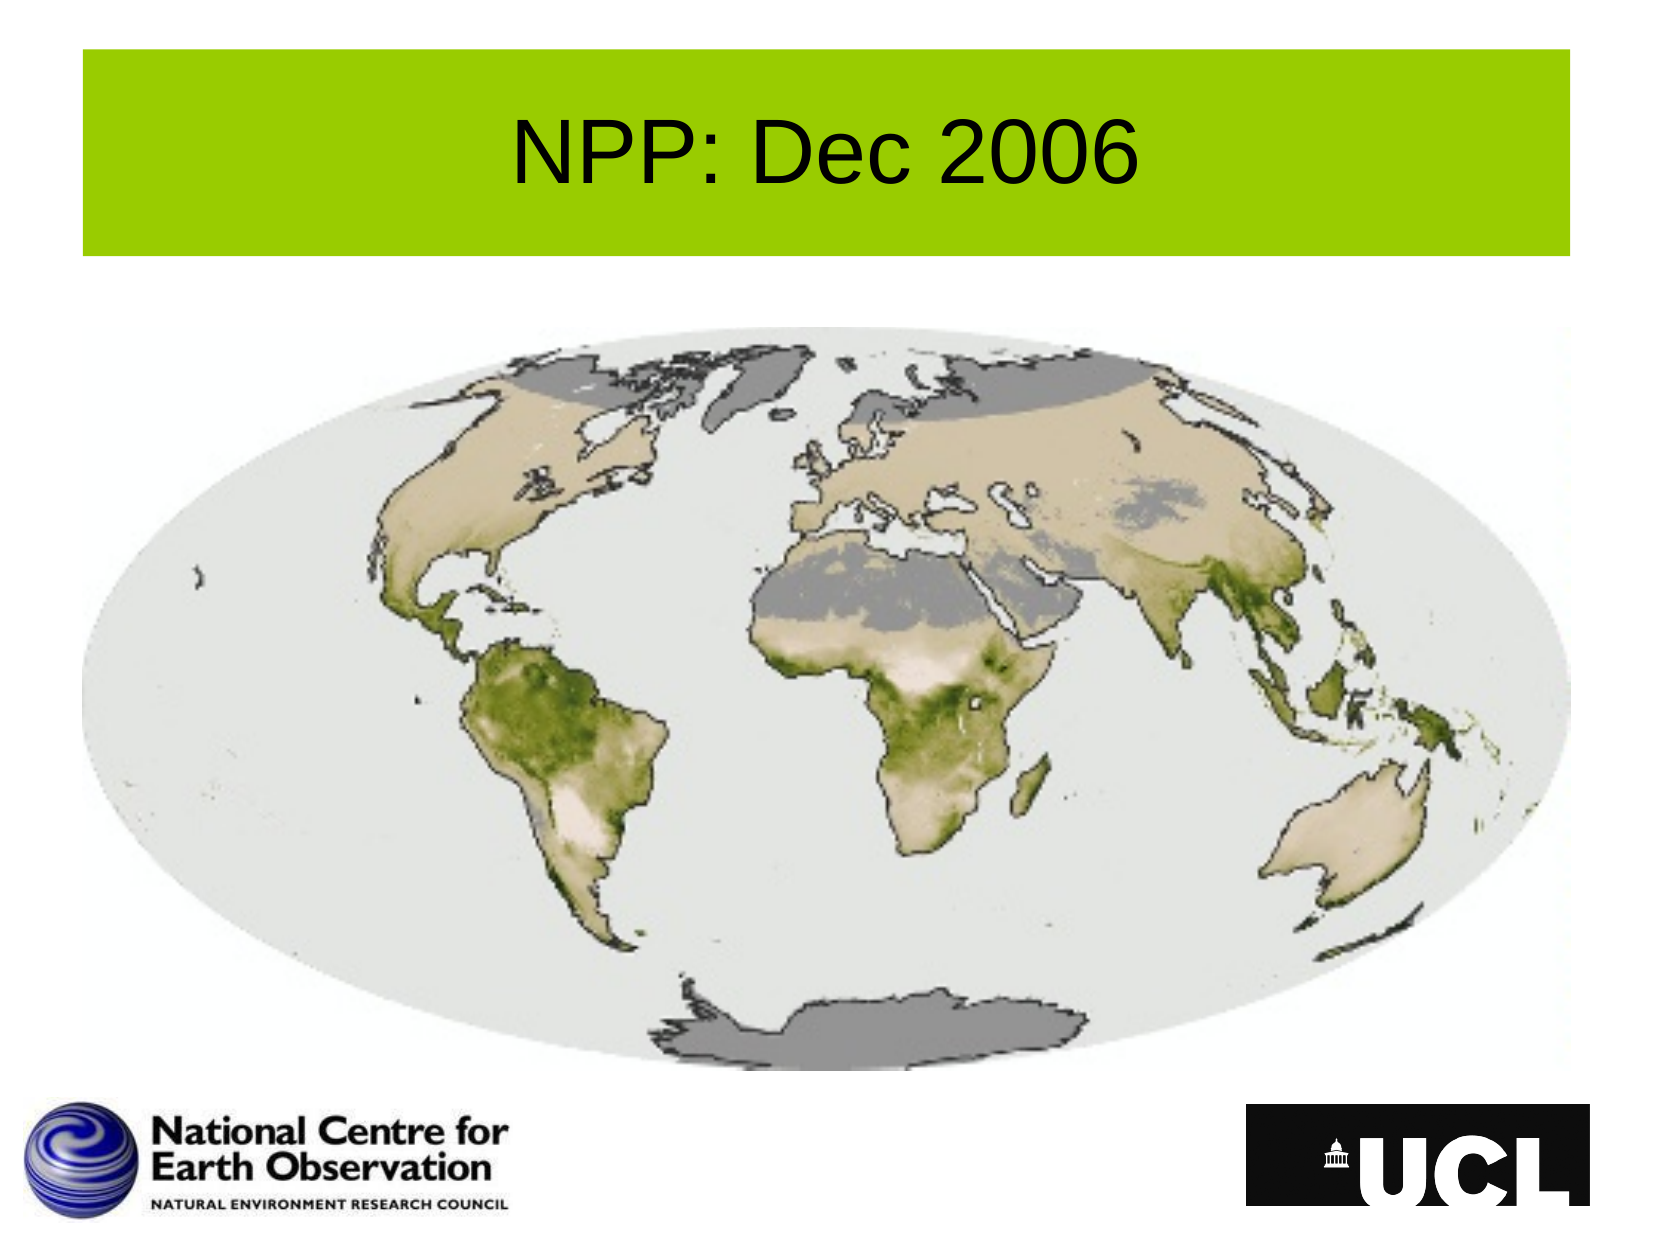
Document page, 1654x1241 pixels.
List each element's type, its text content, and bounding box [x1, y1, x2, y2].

picture [1246, 1104, 1590, 1206]
picture [82, 327, 1571, 1072]
title NPP: Dec 2006 [82, 49, 1571, 257]
picture [23, 1097, 513, 1223]
